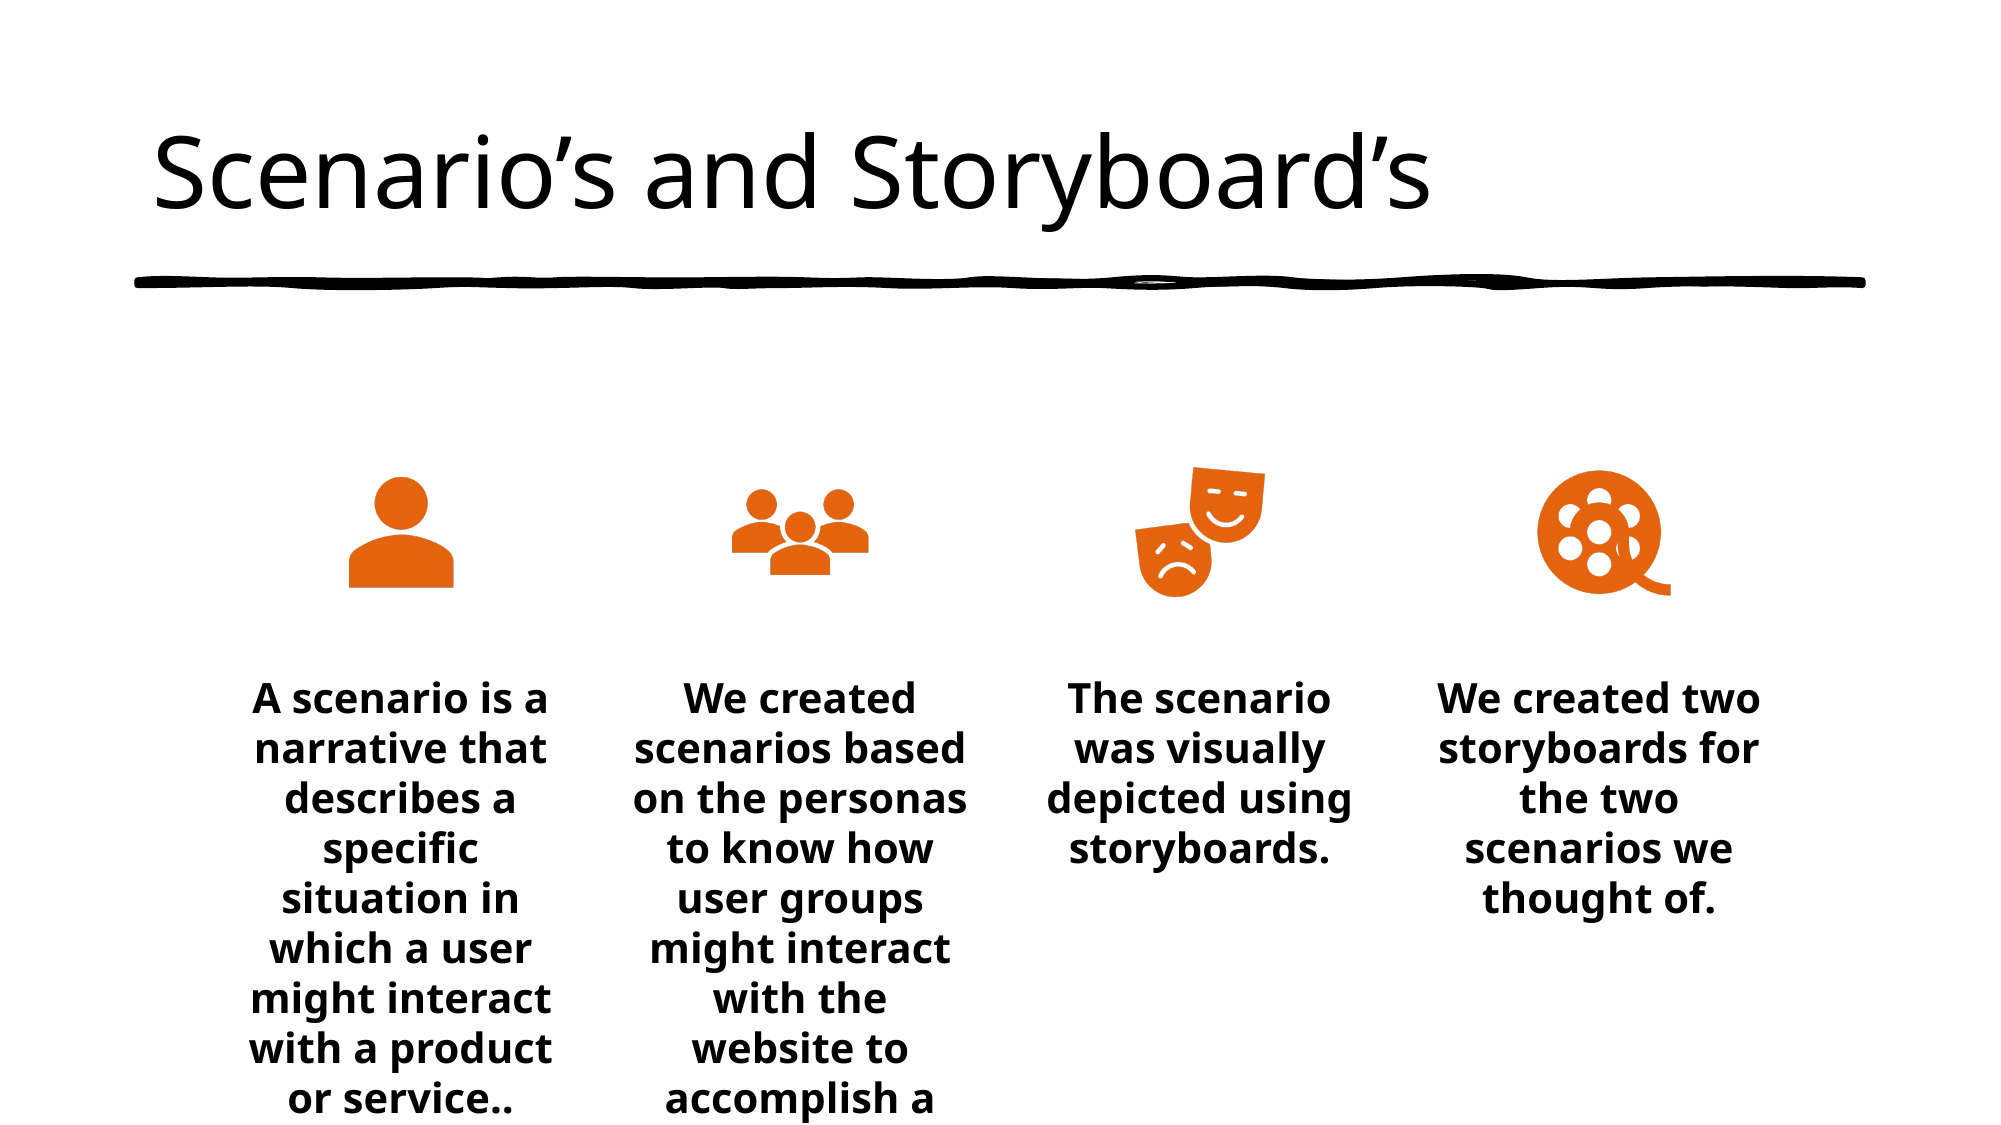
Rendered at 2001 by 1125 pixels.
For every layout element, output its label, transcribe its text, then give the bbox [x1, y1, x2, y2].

title Scenario’s and Storyboard’s [137, 59, 1863, 278]
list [137, 316, 1863, 1014]
